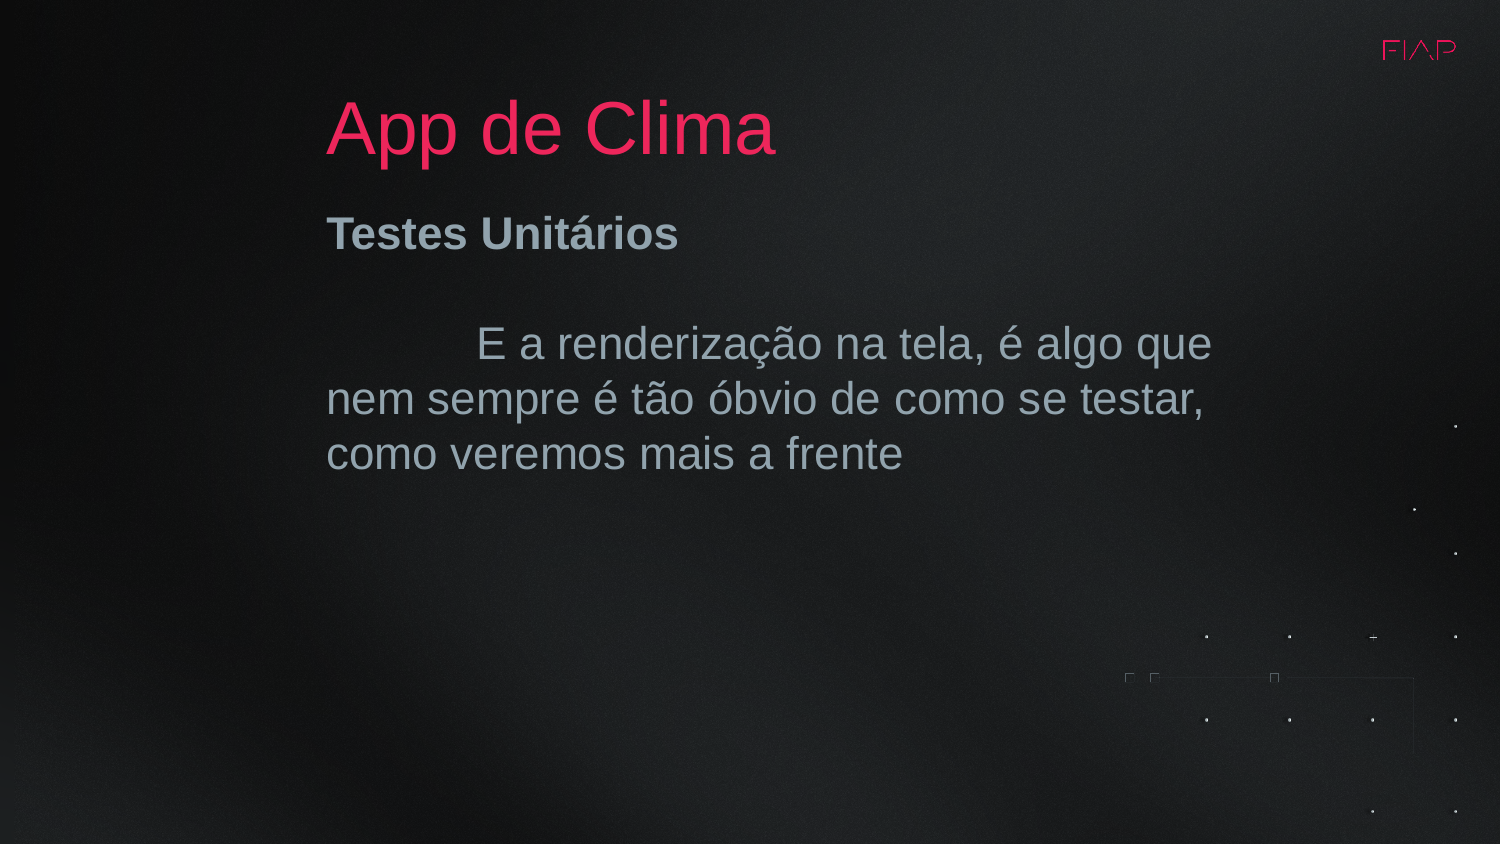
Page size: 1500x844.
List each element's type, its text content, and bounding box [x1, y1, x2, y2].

text_box App de Clima [311, 72, 1126, 177]
text_box Testes Unitários E a renderização na tela, é algo que nem sempre é tão óbvio de como se testar, como veremos mais a frente [311, 196, 1292, 486]
picture [0, 0, 1500, 844]
